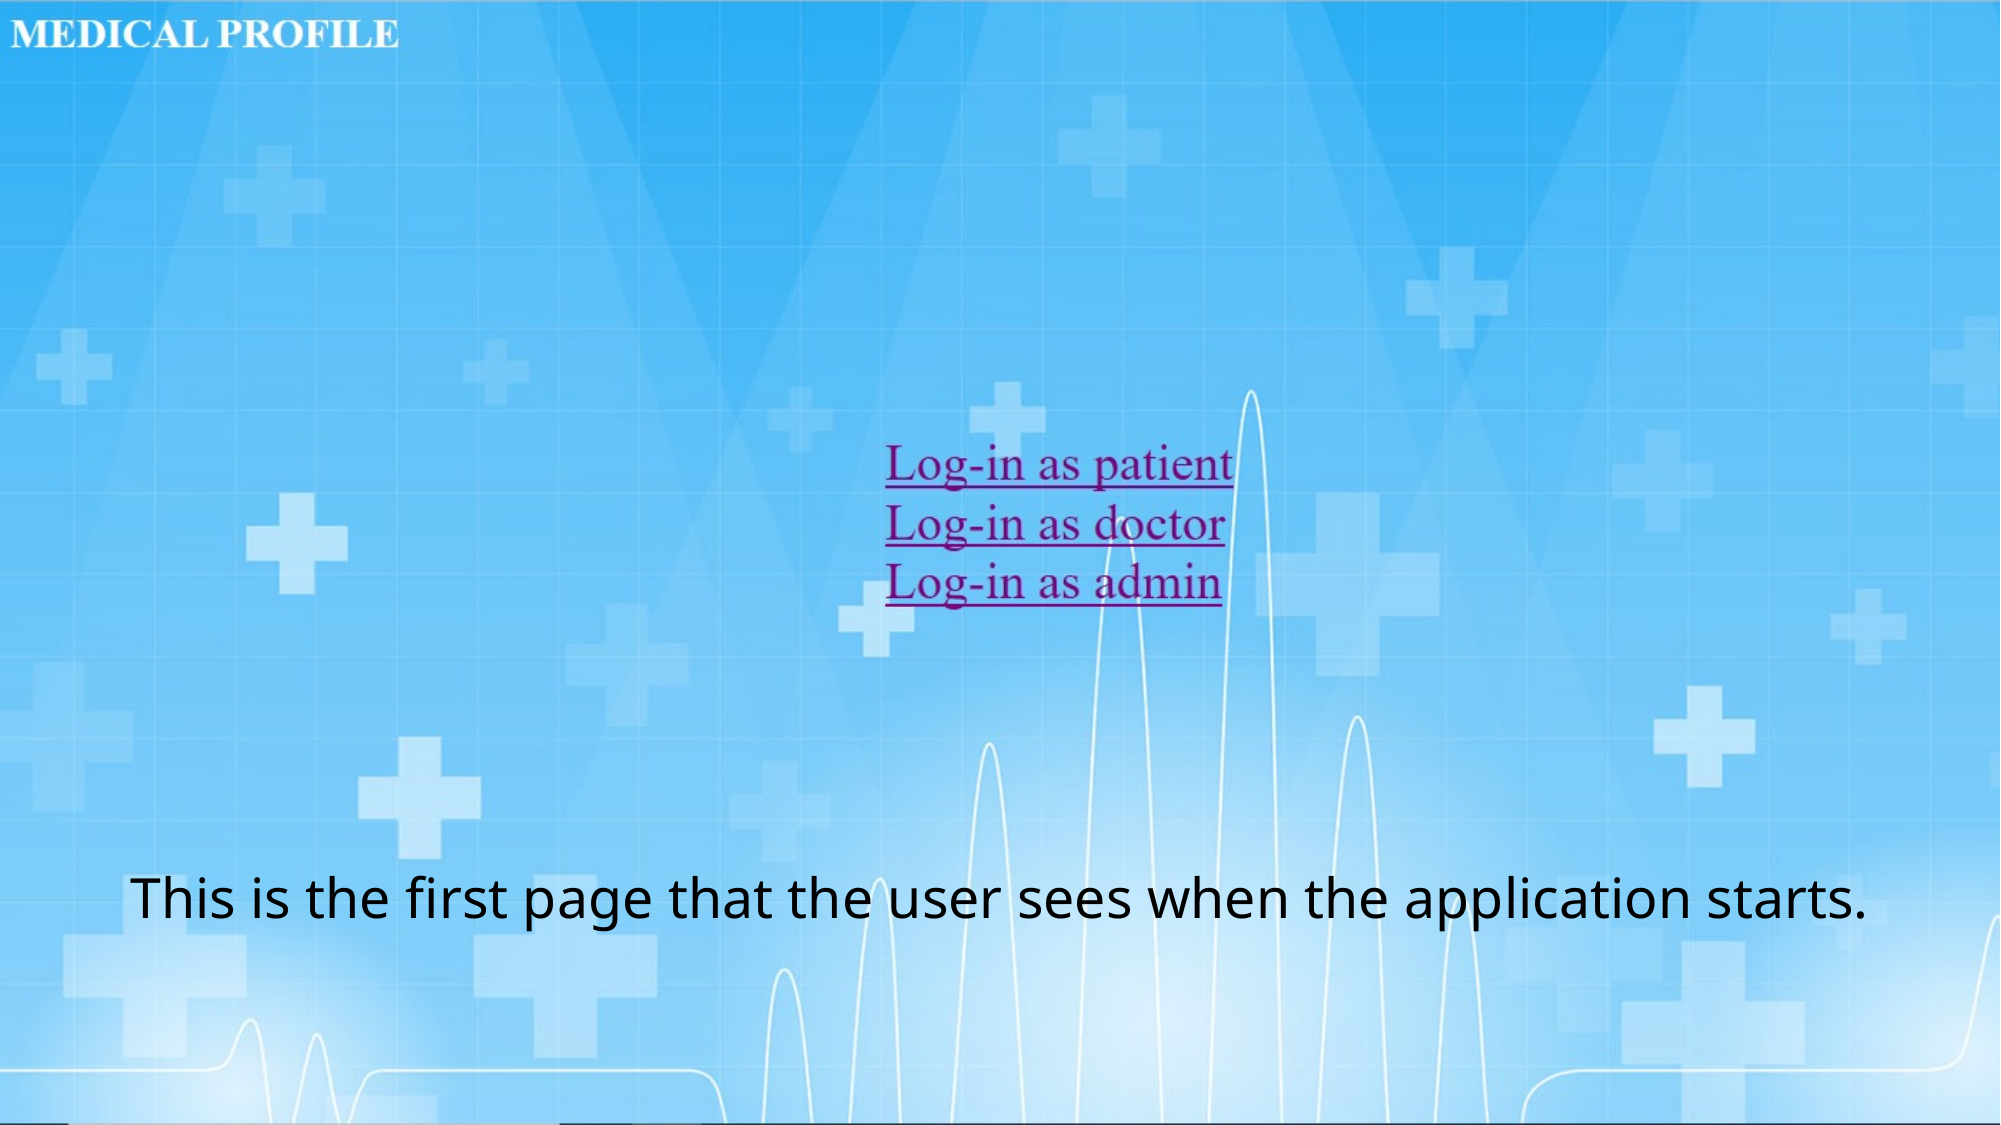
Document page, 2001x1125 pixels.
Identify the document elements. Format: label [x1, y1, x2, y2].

list [0, 0, 2000, 1125]
